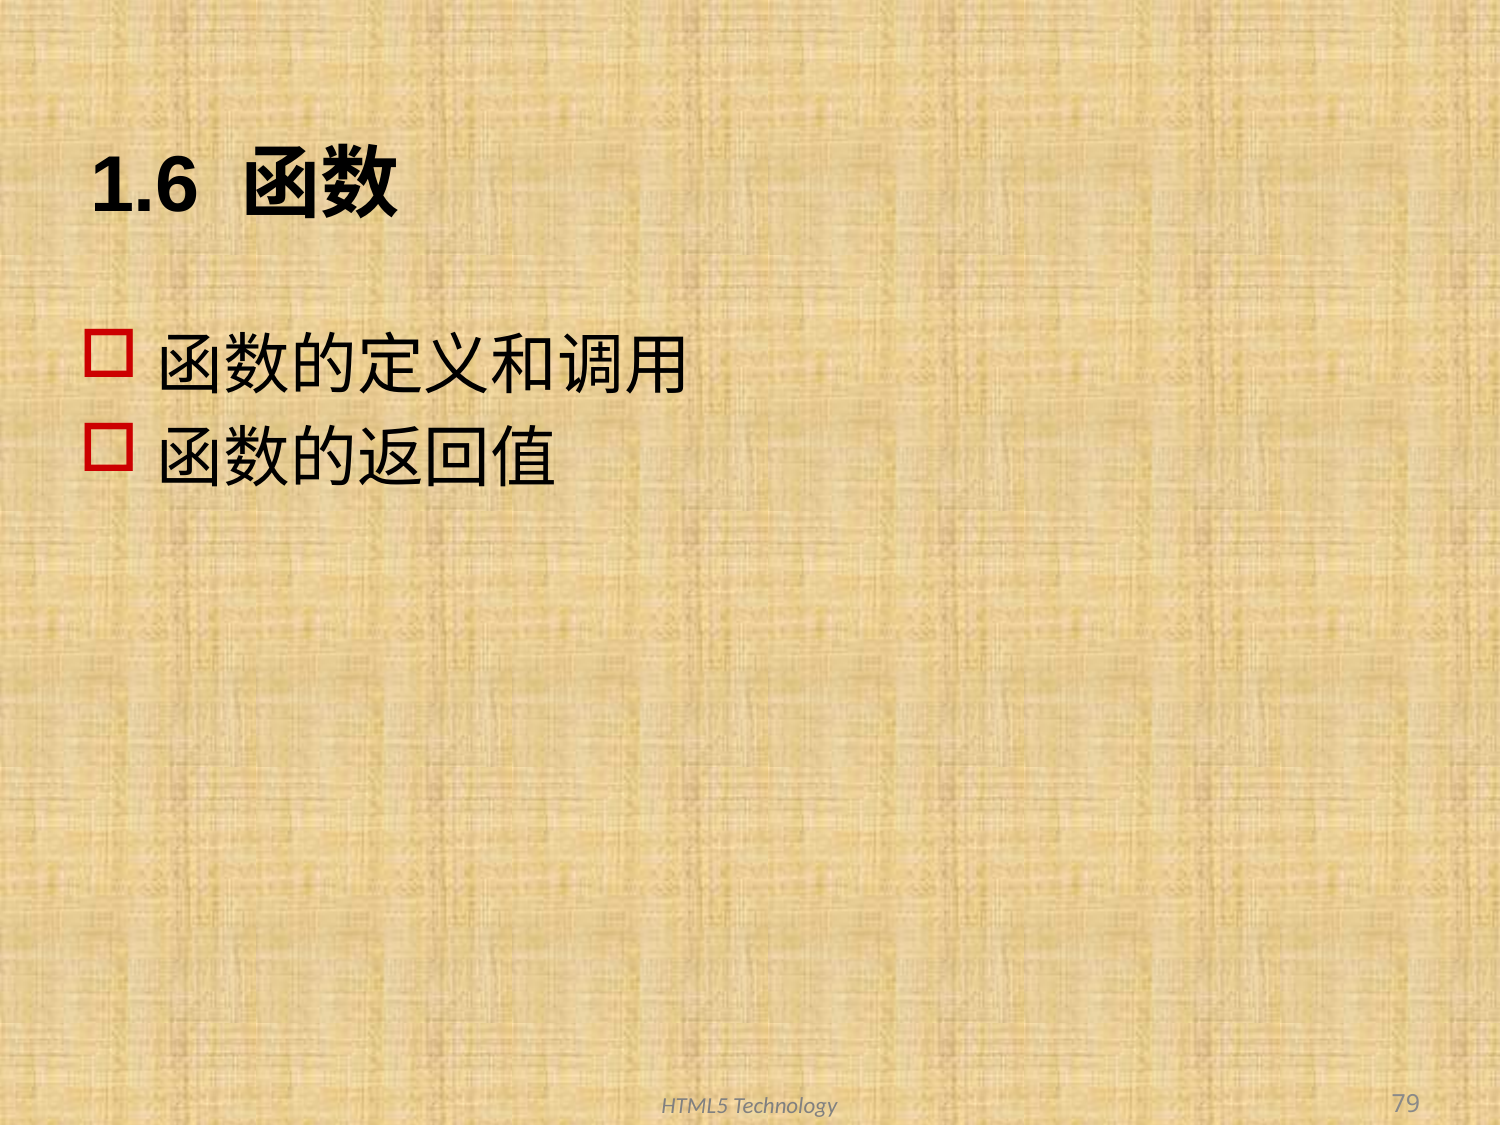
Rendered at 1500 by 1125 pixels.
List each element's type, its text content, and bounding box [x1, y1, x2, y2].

slide_number 79 [1097, 1082, 1436, 1125]
title 1.6 函数 [75, 124, 1388, 271]
footer HTML5 Technology [482, 1083, 1017, 1125]
picture [0, 0, 1500, 1125]
list 函数的定义和调用 函数的返回值 [64, 314, 1388, 1002]
